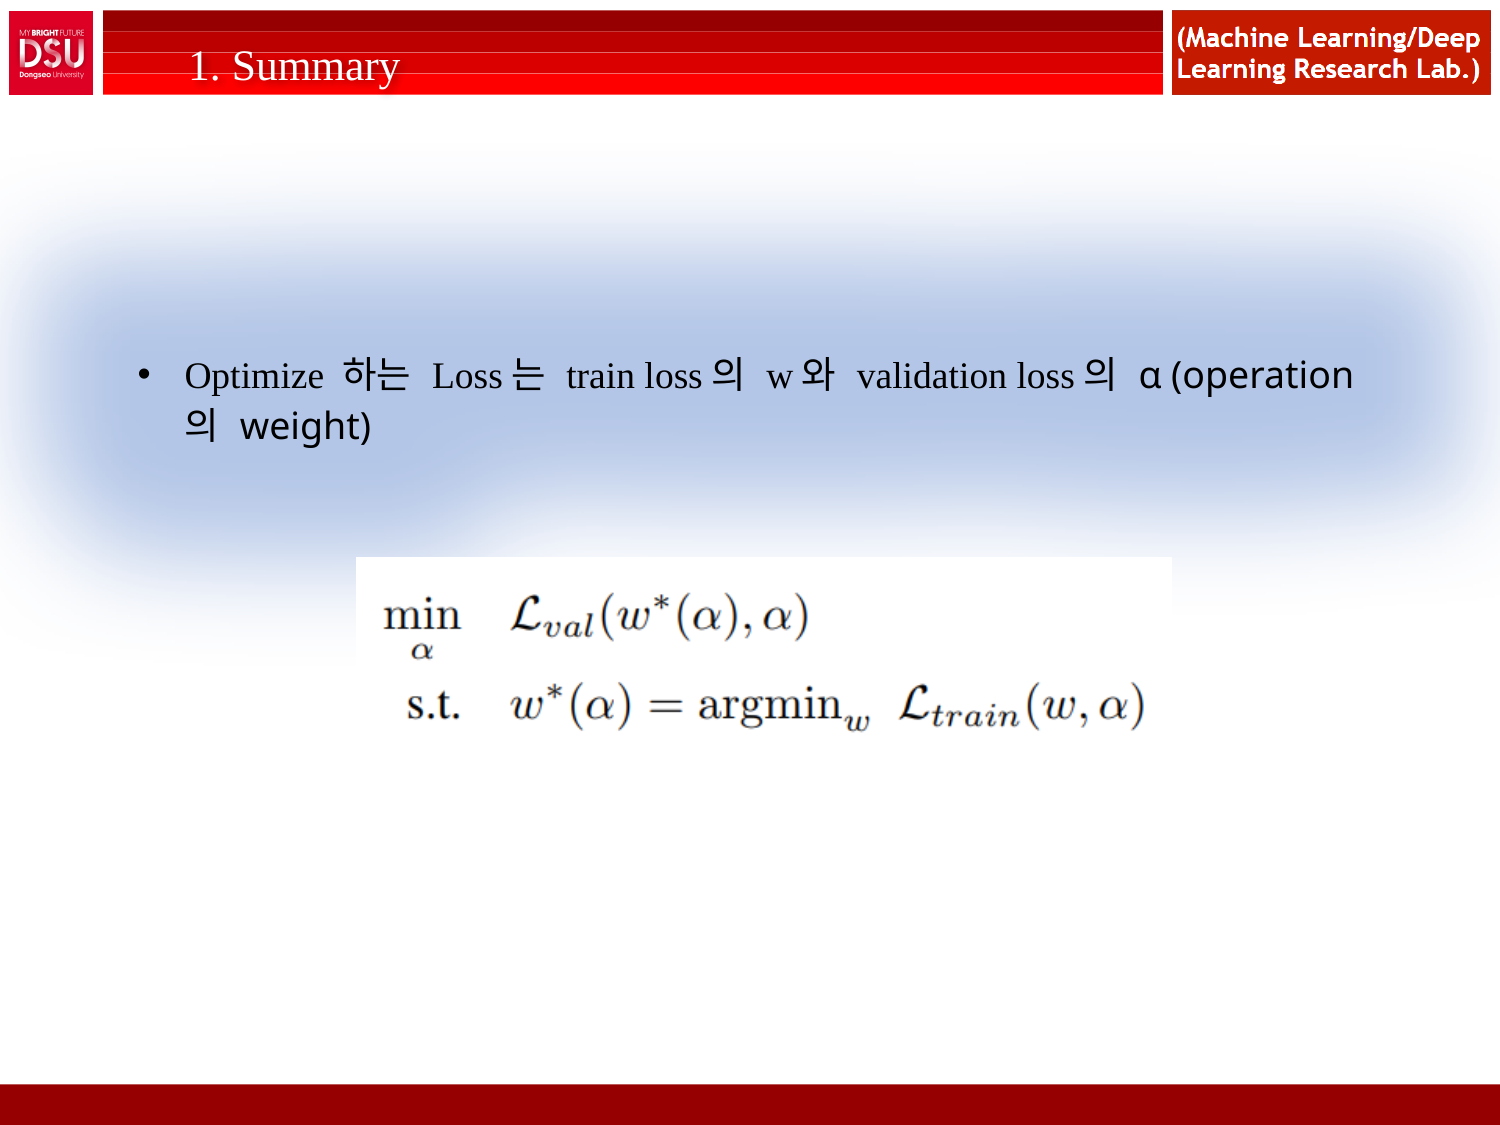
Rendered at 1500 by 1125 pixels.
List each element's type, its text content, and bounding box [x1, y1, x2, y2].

picture [355, 556, 1173, 753]
text_box Optimize 하는 Loss는 train loss의 w와 validation loss의 α (operation의 weight) [51, 342, 1375, 461]
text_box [0, 2, 1500, 96]
text_box [0, 1082, 1500, 1125]
